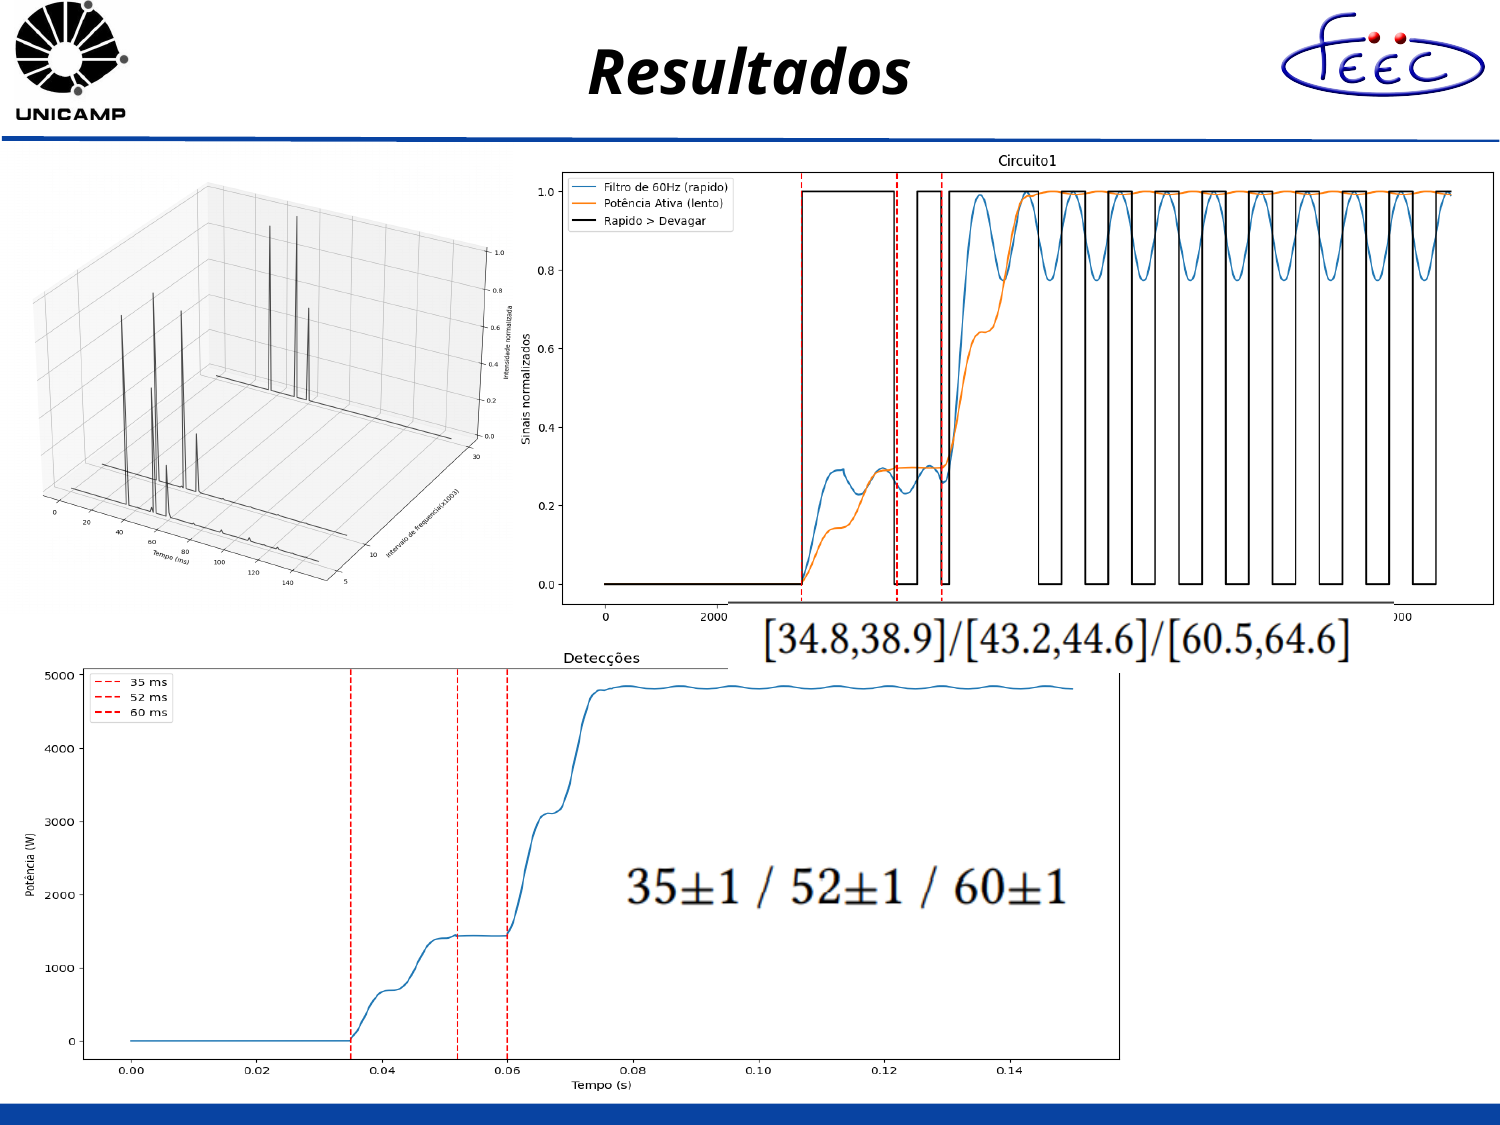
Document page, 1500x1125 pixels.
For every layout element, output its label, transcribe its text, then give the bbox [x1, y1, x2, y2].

title Resultados [311, 0, 1189, 136]
picture [0, 141, 1500, 1097]
picture [14, 0, 130, 120]
picture [1274, 11, 1490, 98]
